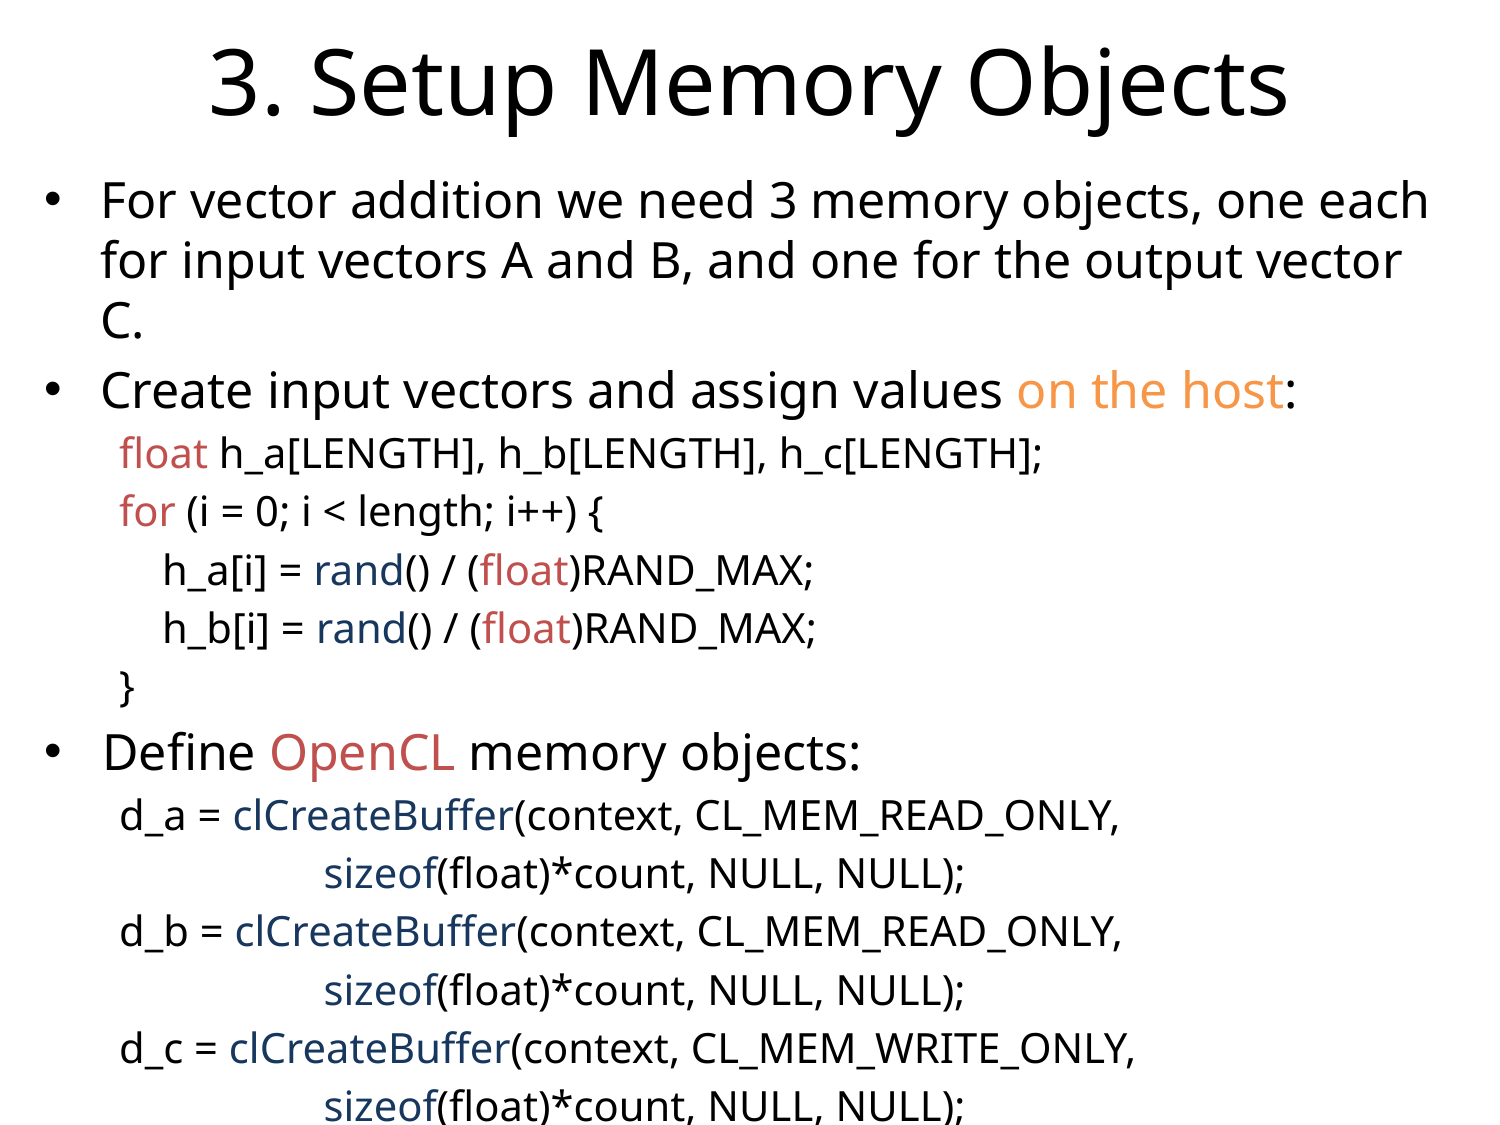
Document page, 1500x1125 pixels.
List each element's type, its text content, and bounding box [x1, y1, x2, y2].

text_box 3. Setup Memory Objects [75, 0, 1425, 160]
text_box For vector addition we need 3 memory objects, one each for input vectors A and B, and one for the output vector C. Create input vectors and assign values on the host: float h_a[LENGTH], h_b[LENGTH], h_c[LENGTH]; for (i = 0; i < length; i++) { h_a[i] = rand() / (float)RAND_MAX; h_b[i] = rand() / (float)RAND_MAX; } Define OpenCL memory objects: d_a = clCreateBuffer(context, CL_MEM_READ_ONLY, sizeof(float)*count, NULL, NULL); d_b = clCreateBuffer(context, CL_MEM_READ_ONLY, sizeof(float)*count, NULL, NULL); d_c = clCreateBuffer(context, CL_MEM_WRITE_ONLY, sizeof(float)*count, NULL, NULL); [29, 160, 1471, 1094]
